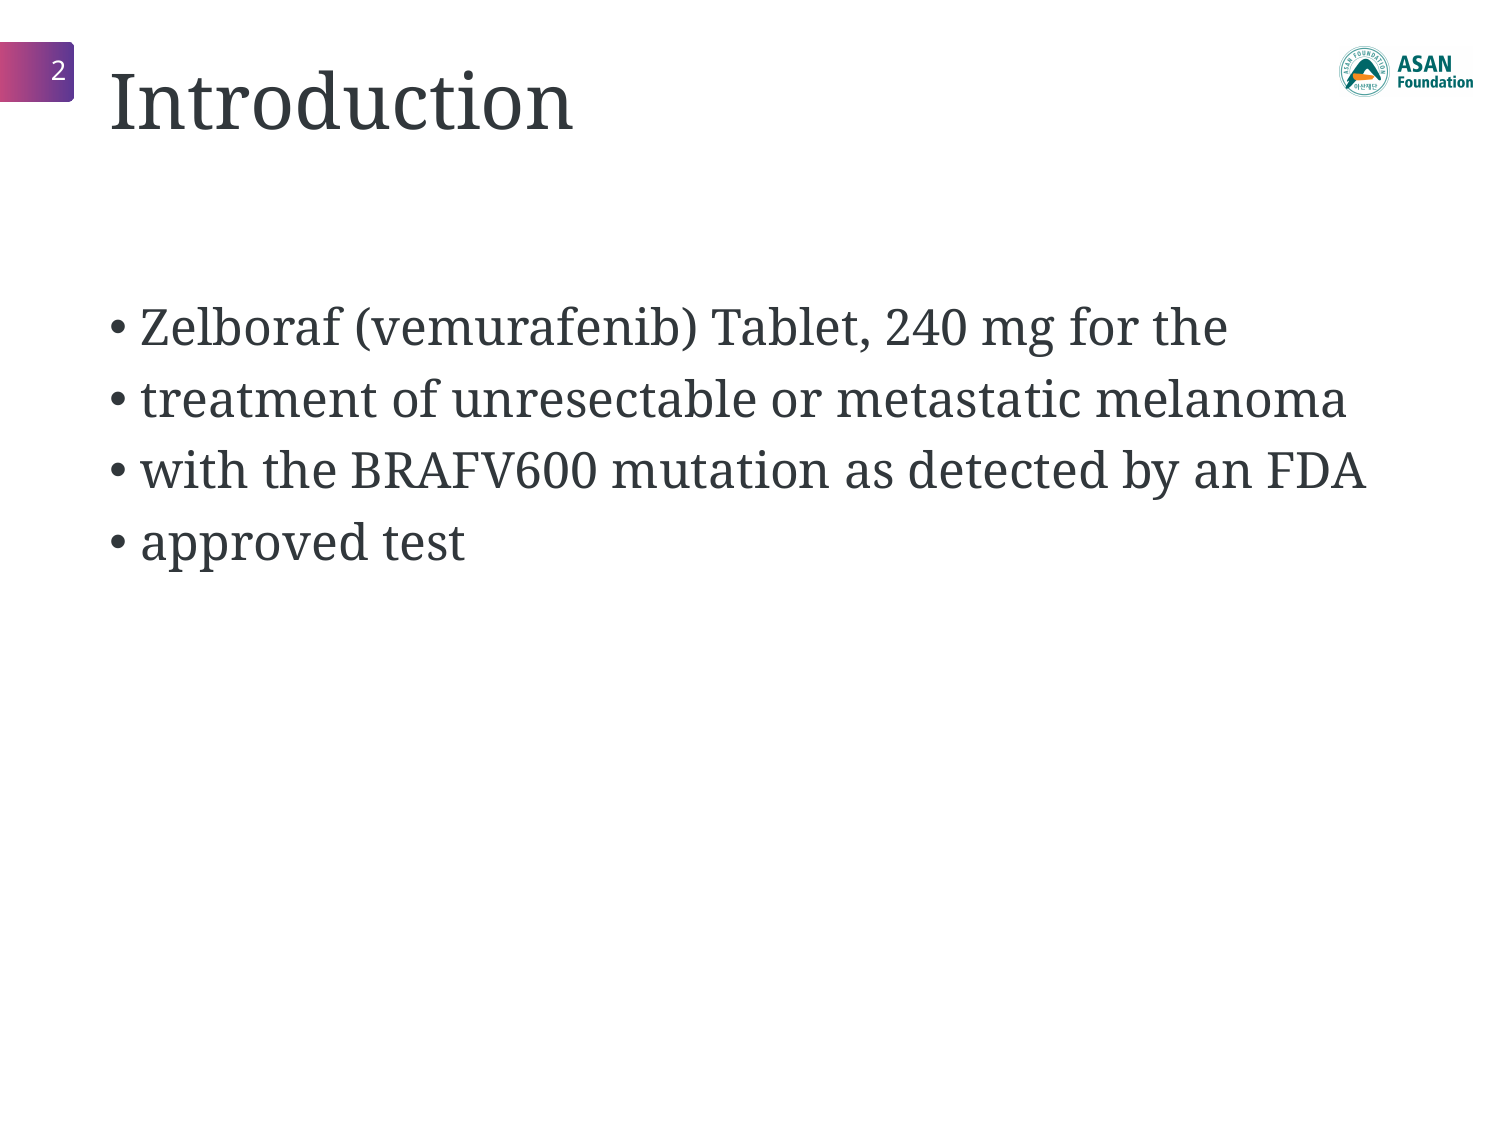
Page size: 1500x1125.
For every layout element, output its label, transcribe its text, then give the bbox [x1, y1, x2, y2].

slide_number 2 [0, 41, 75, 102]
picture [1339, 46, 1473, 97]
list Zelboraf (vemurafenib) Tablet, 240 mg for the treatment of unresectable or metastatic melanoma with the BRAFV600 mutation as detected by an FDA approved test [103, 299, 1397, 1014]
title Introduction [103, 59, 1397, 278]
